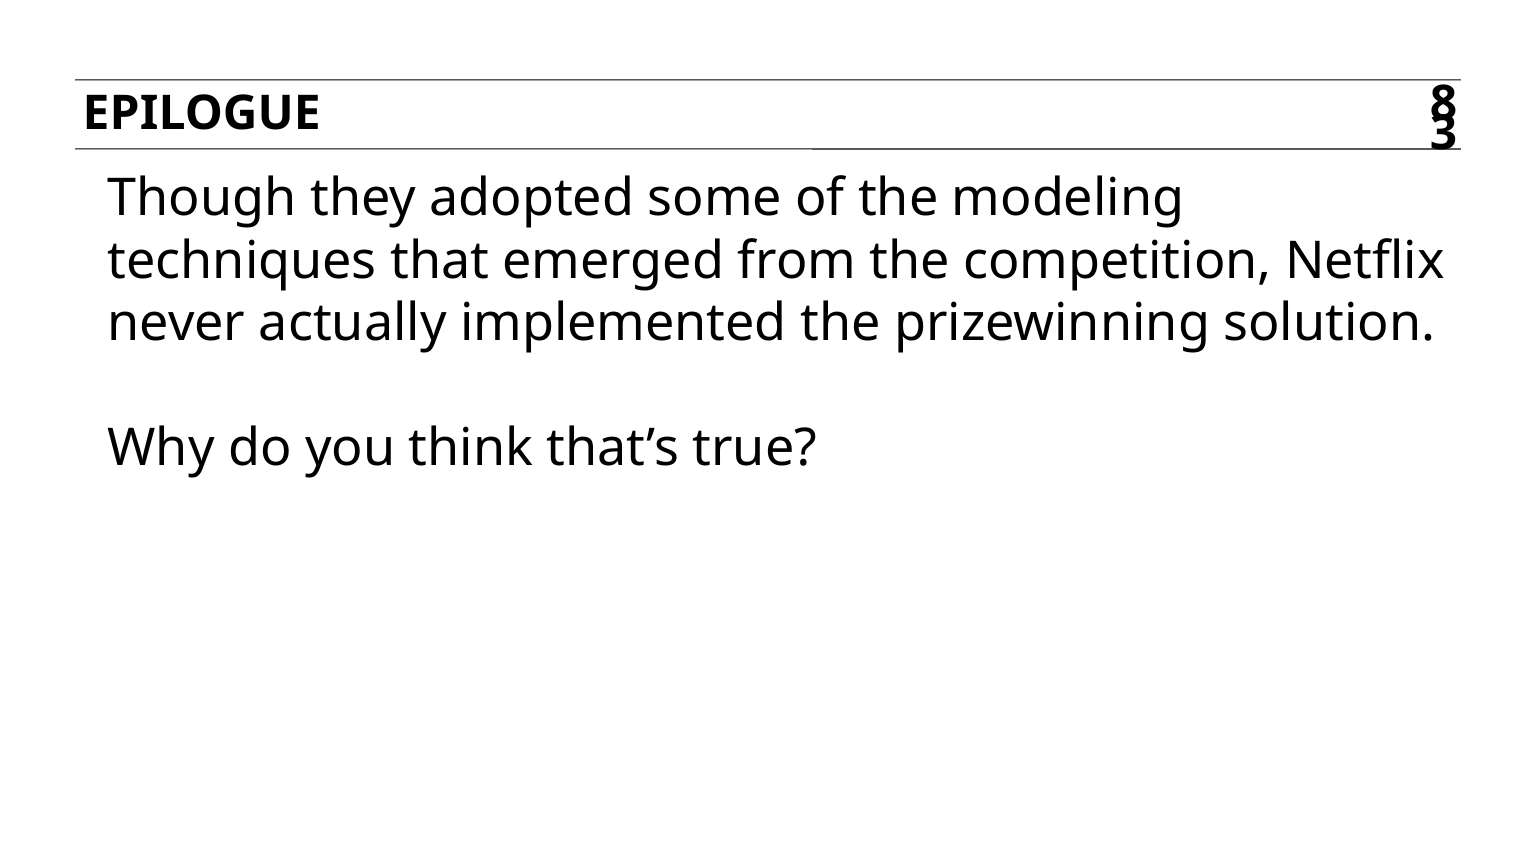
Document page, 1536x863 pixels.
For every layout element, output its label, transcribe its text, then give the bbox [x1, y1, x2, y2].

slide_number 83 [1419, 86, 1461, 138]
text_box Though they adopted some of the modeling techniques that emerged from the competition, Netflix never actually implemented the prizewinning solution. Why do you think that’s true? [92, 156, 1468, 484]
list epilogue [67, 81, 1118, 132]
